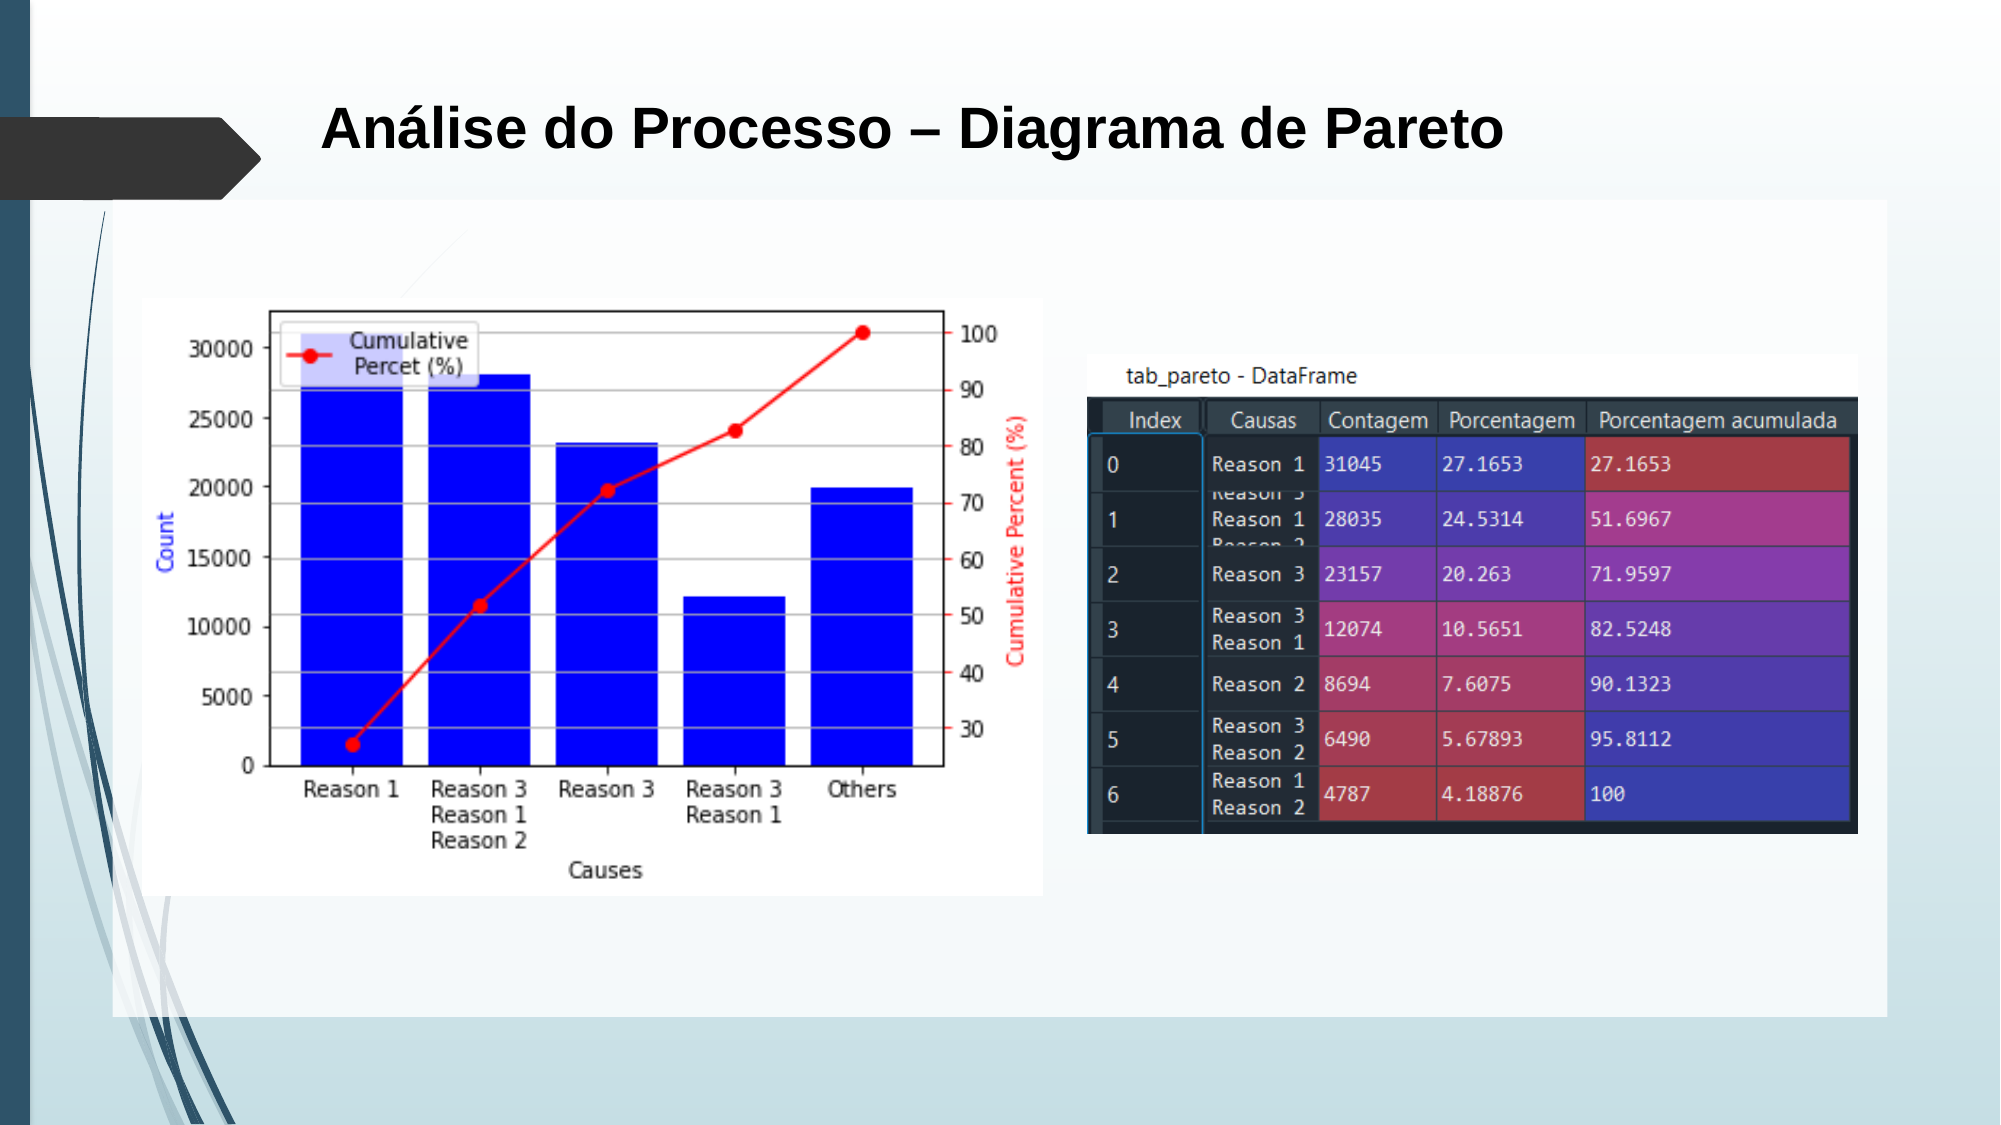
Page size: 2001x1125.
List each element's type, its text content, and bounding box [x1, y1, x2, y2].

text_box [111, 198, 1889, 1018]
text_box Análise do Processo – Diagrama de Pareto [305, 43, 1908, 216]
picture [142, 298, 1043, 897]
picture [1086, 353, 1858, 834]
